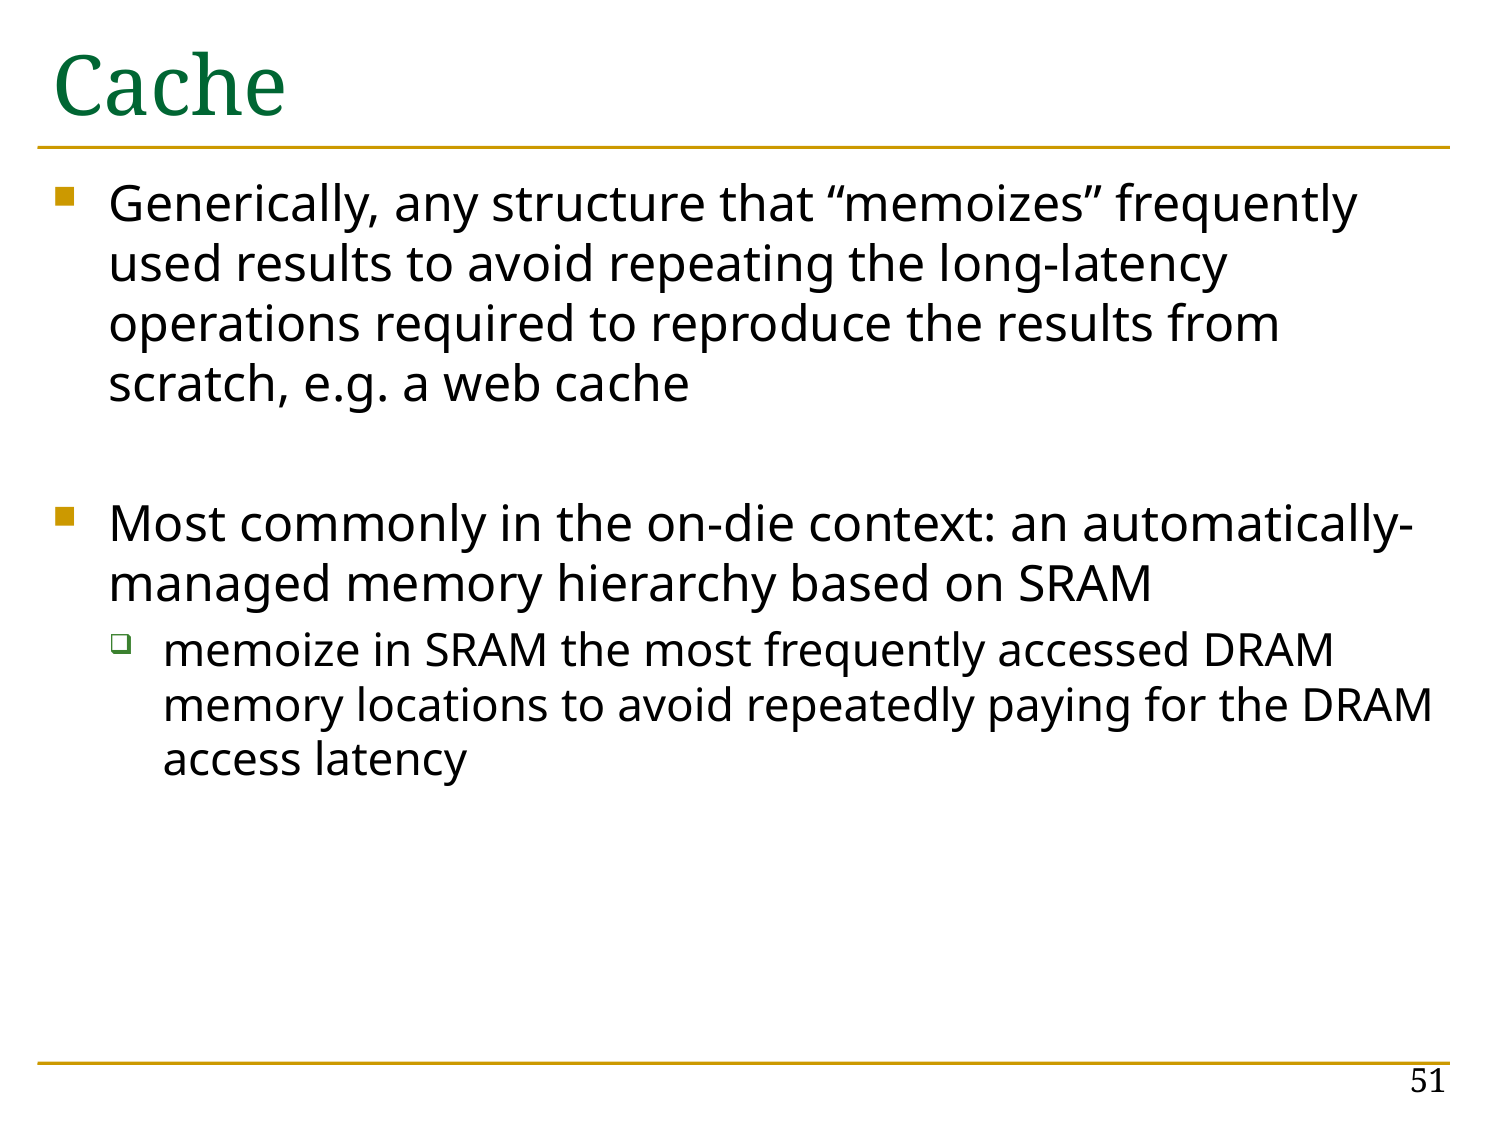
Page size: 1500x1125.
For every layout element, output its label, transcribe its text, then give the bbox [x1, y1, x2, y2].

title Cache [37, 24, 1450, 163]
slide_number 51 [1111, 1036, 1462, 1112]
list Generically, any structure that “memoizes” frequently used results to avoid repeating the long-latency operations required to reproduce the results from scratch, e.g. a web cache Most commonly in the on-die context: an automatically-managed memory hierarchy based on SRAM memoize in SRAM the most frequently accessed DRAM memory locations to avoid repeatedly paying for the DRAM access latency [37, 163, 1450, 1016]
